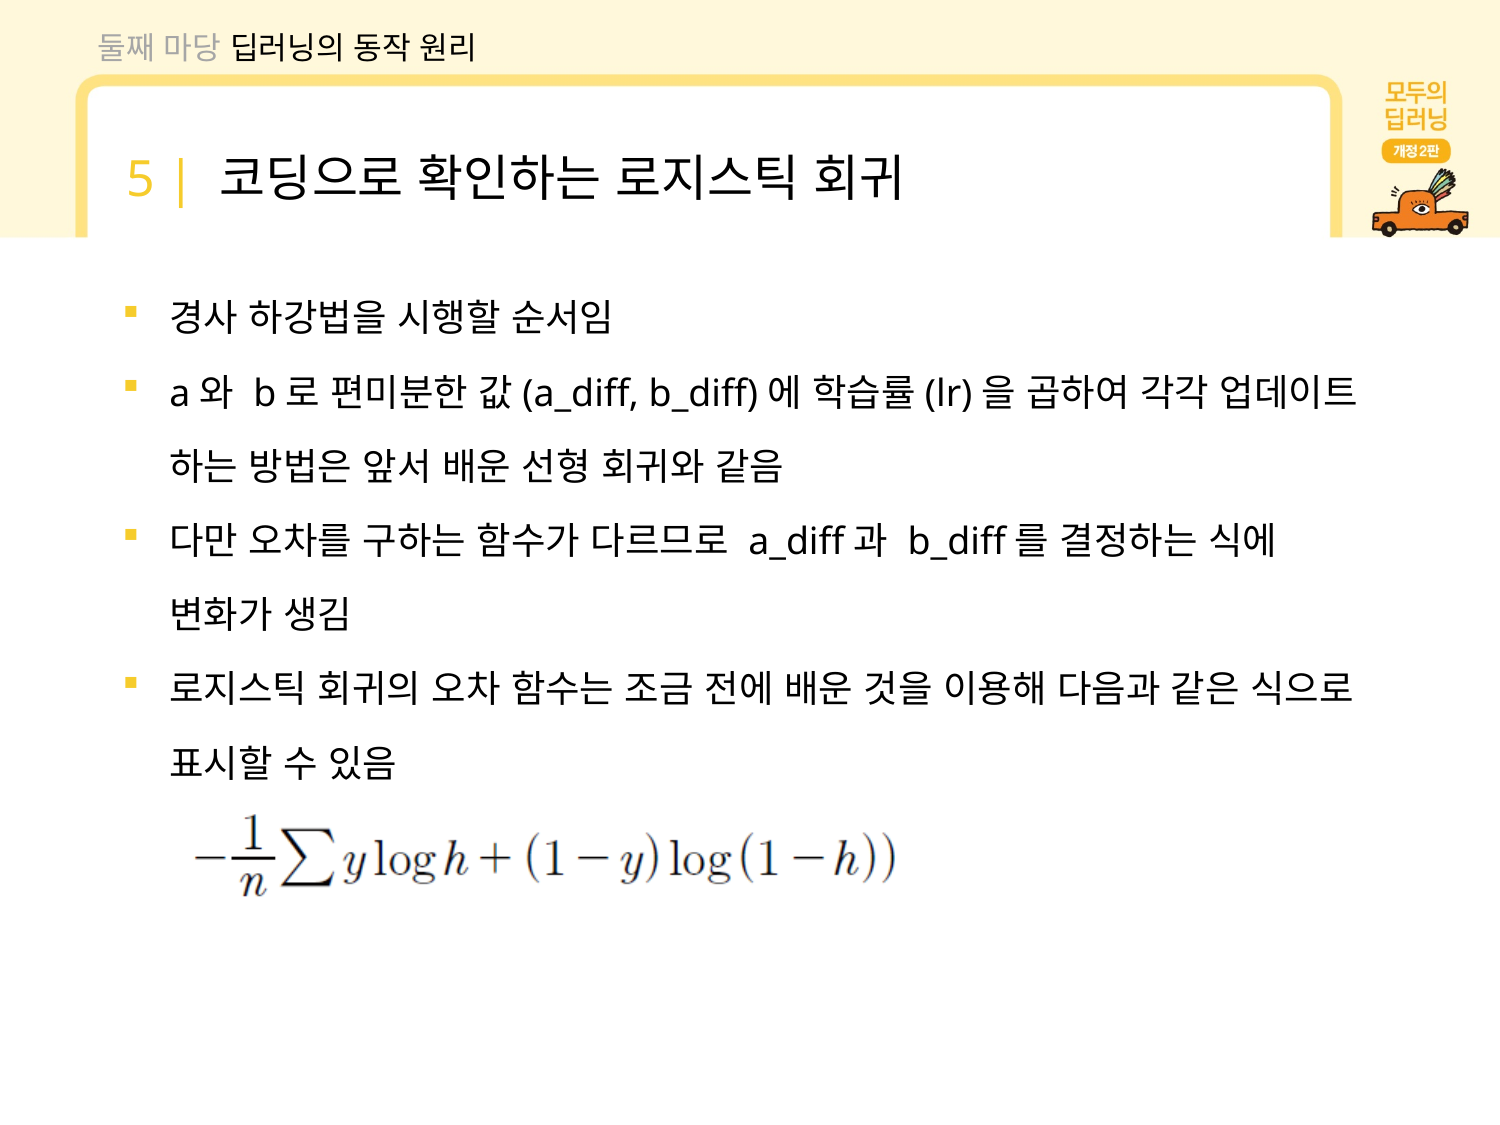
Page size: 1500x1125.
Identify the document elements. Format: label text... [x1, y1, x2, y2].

text_box 5 | 코딩으로 확인하는 로지스틱 회귀 [111, 99, 1309, 214]
picture [0, 0, 1500, 1125]
text_box 둘째 마당 딥러닝의 동작 원리 [82, 0, 1133, 74]
text_box 경사 하강법을 시행할 순서임 a와 b로 편미분한 값(a_diff, b_diff)에 학습률(lr)을 곱하여 각각 업데이트 하는 방법은 앞서 배운 선형 회귀와 같음 다만 오차를 구하는 함수가 다르므로 a_diff과 b_diff를 결정하는 식에 변화가 생김 로지스틱 회귀의 오차 함수는 조금 전에 배운 것을 이용해 다음과 같은 식으로 표시할 수 있음 [107, 257, 1391, 793]
